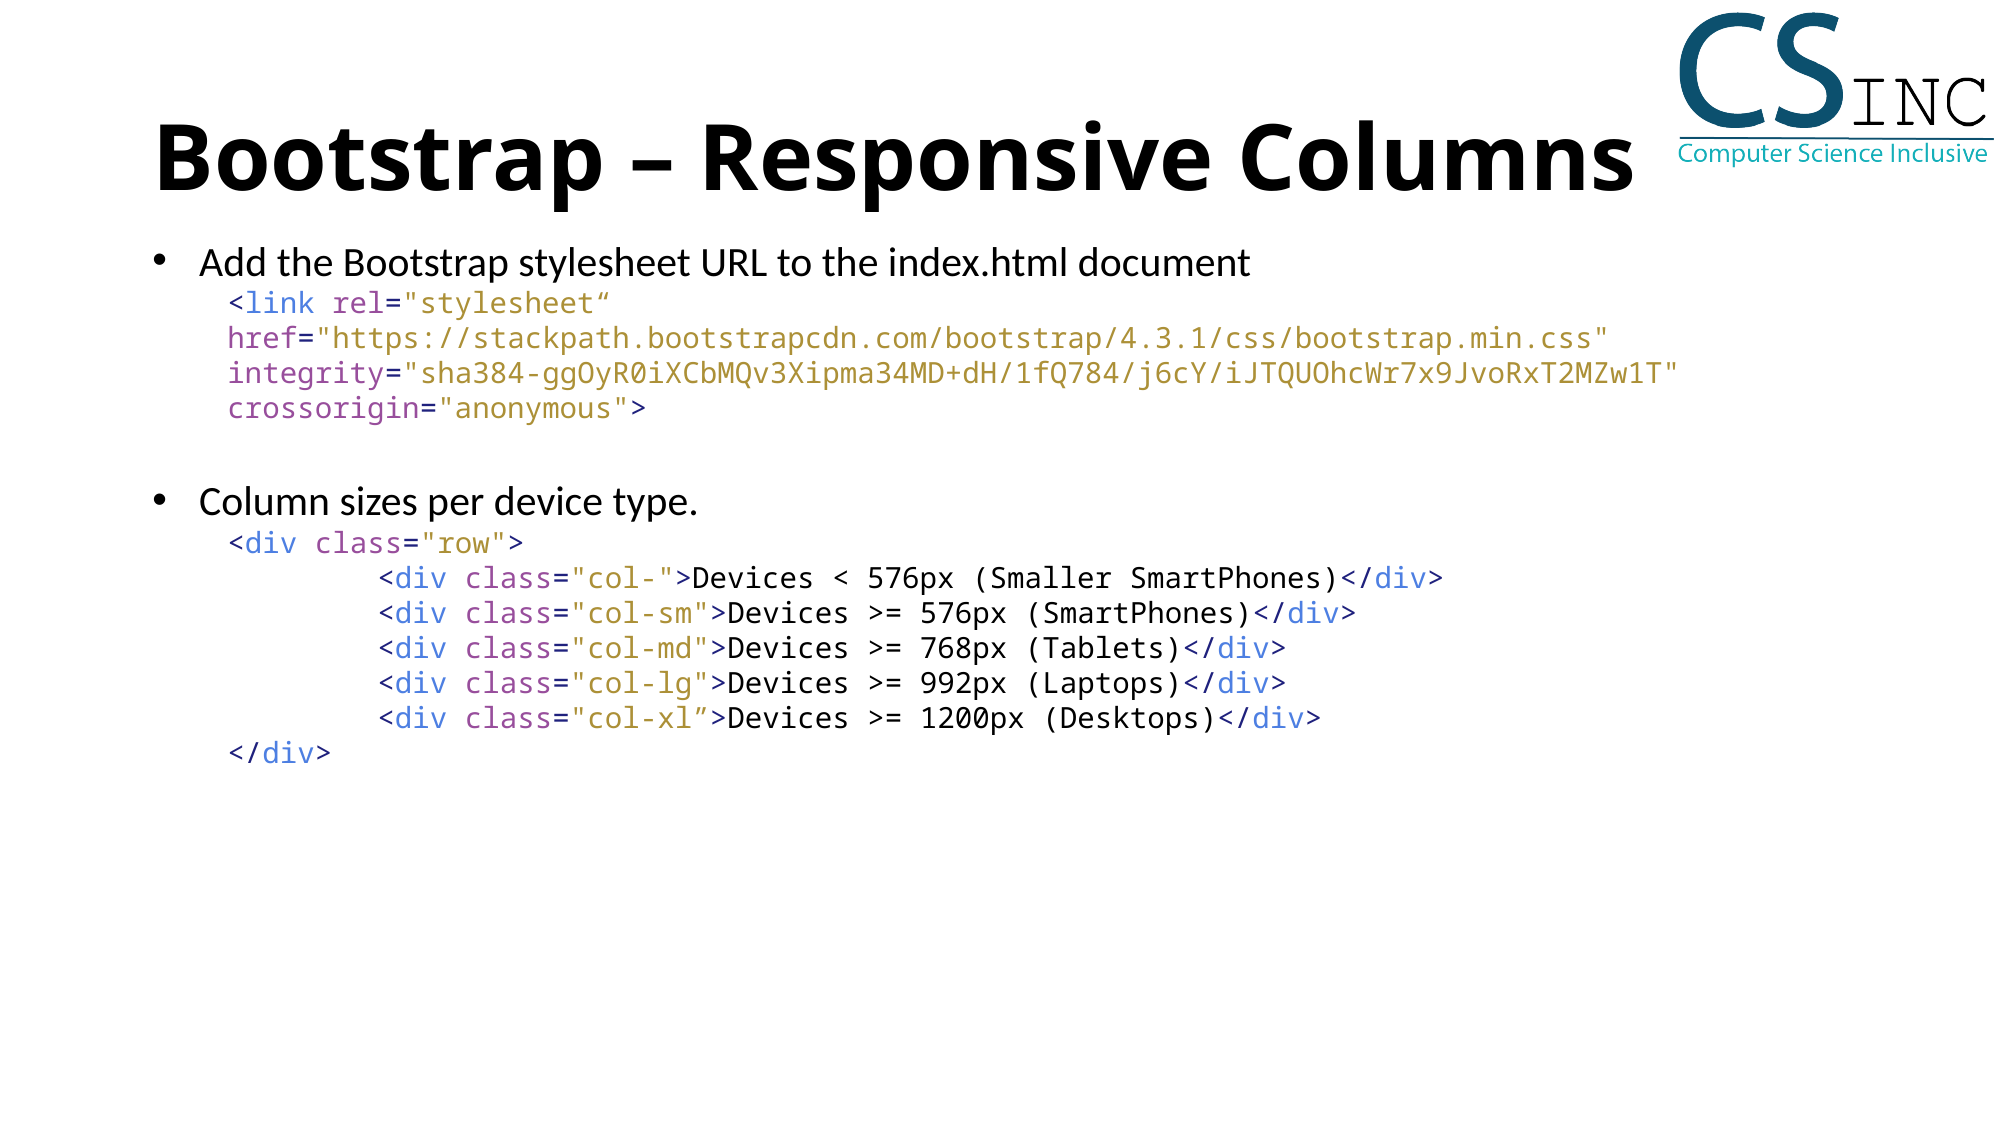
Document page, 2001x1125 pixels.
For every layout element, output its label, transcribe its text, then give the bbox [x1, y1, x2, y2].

title Bootstrap – Responsive Columns [137, 93, 1667, 226]
text_box [999, 562, 1050, 613]
text_box [975, 537, 1025, 588]
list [1666, 0, 2000, 188]
text_box Add the Bootstrap stylesheet URL to the index.html document <link rel="stylesheet“ href="https://stackpath.bootstrapcdn.com/bootstrap/4.3.1/css/bootstrap.min.css" integrity="sha384-ggOyR0iXCbMQv3Xipma34MD+dH/1fQ784/j6cY/iJTQUOhcWr7x9JvoRxT2MZw1T" crossorigin="anonymous"> Column sizes per device type. <div class="row"> <div class="col-">Devices < 576px (Smaller SmartPhones)</div> <div class="col-sm">Devices >= 576px (SmartPhones)</div> <div class="col-md">Devices >= 768px (Tablets)</div> <div class="col-lg">Devices >= 992px (Laptops)</div> <div class="col-xl”>Devices >= 1200px (Desktops)</div> </div> [137, 226, 1794, 807]
